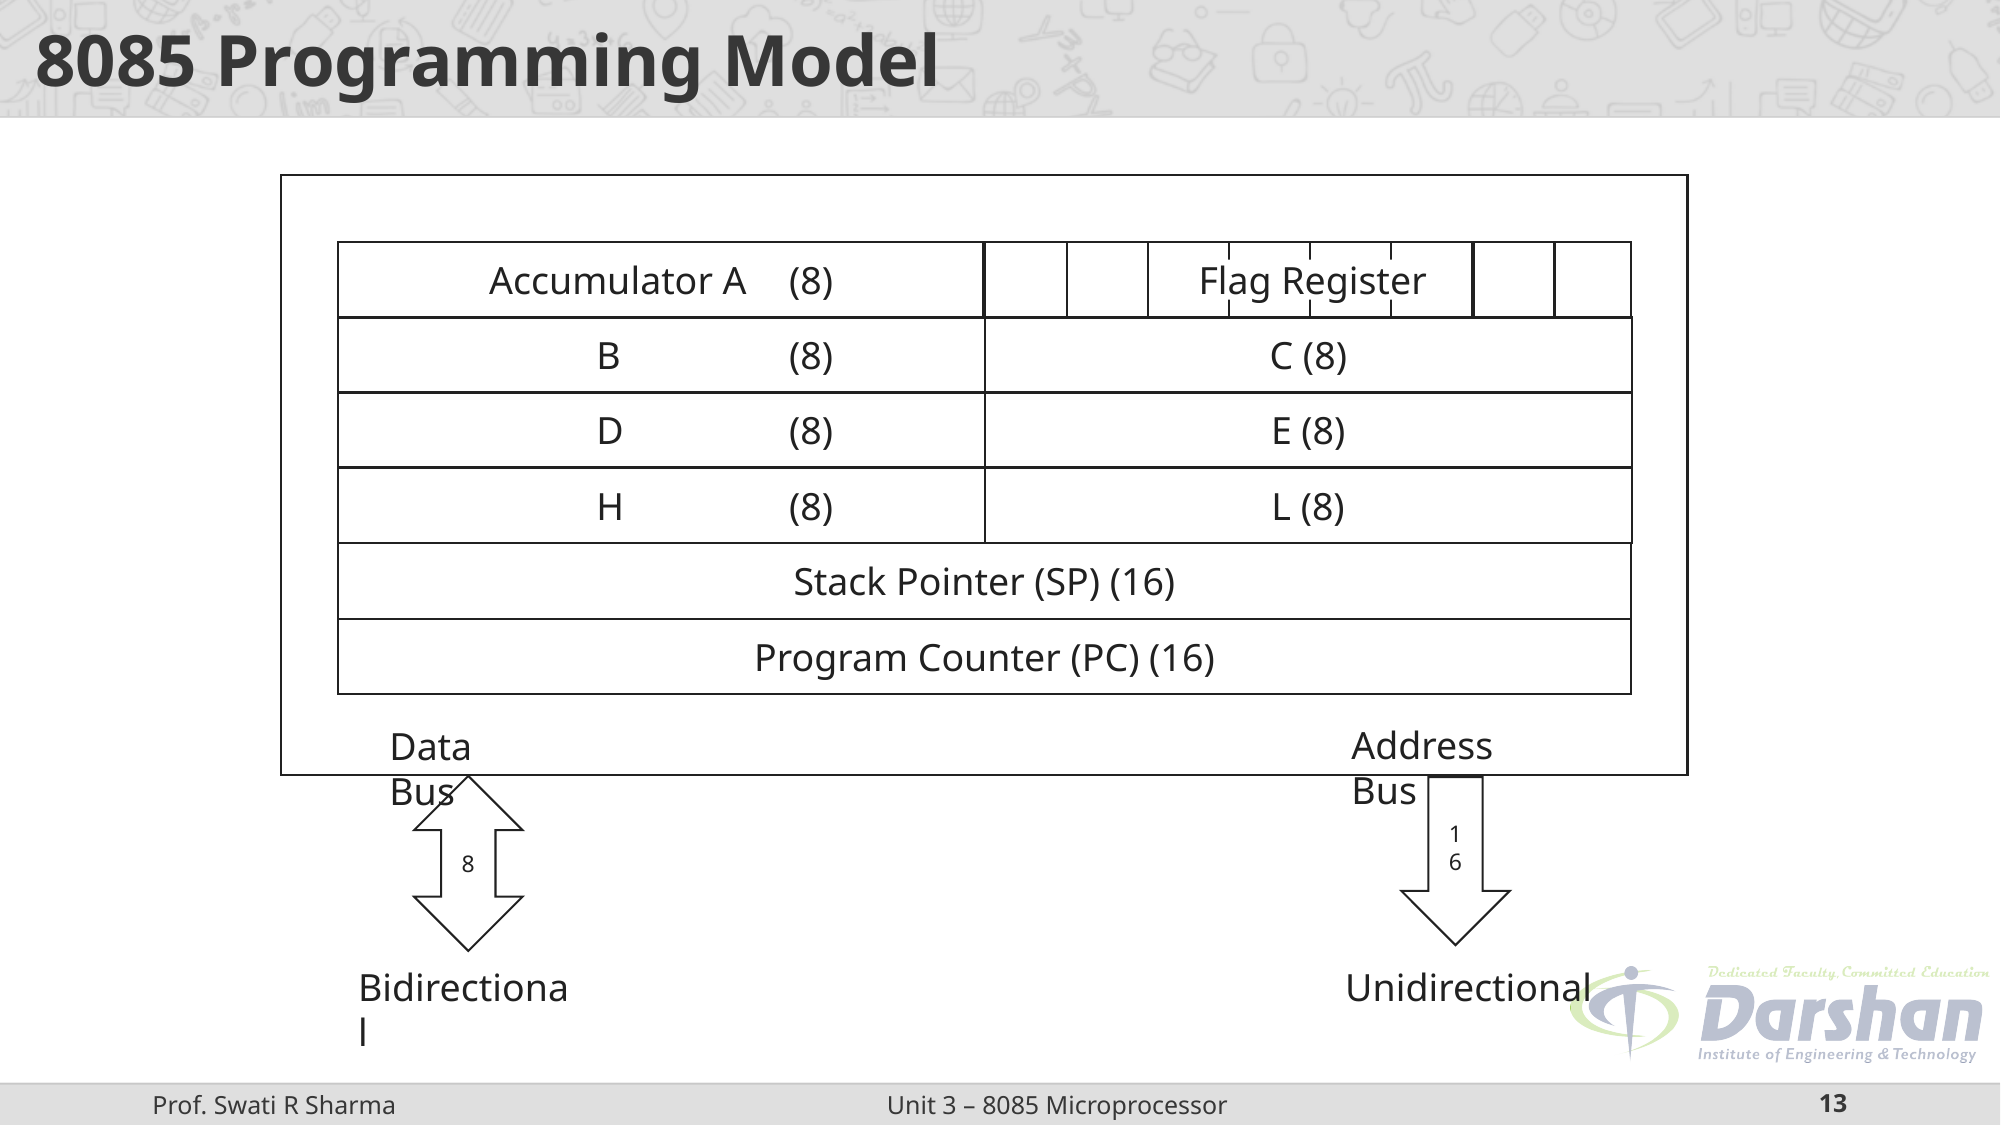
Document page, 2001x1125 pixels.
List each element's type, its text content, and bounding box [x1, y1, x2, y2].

text_box Bidirectional [343, 956, 594, 1062]
text_box Program Counter (PC) (16) [337, 618, 1632, 695]
text_box [1309, 241, 1390, 259]
text_box [1309, 301, 1390, 318]
text_box Data Bus [374, 715, 563, 821]
text_box E (8) [984, 393, 1633, 467]
text_box [1390, 241, 1473, 318]
text_box Flag Register [1162, 259, 1464, 301]
text_box 8 [411, 774, 526, 953]
text_box [1228, 241, 1309, 259]
text_box [1473, 241, 1553, 318]
text_box [1066, 241, 1147, 318]
title 8085 Programming Model [0, 0, 2000, 117]
text_box [1228, 301, 1309, 318]
text_box Stack Pointer (SP) (16) [337, 542, 1632, 618]
text_box H (8) [337, 467, 984, 542]
text_box L (8) [984, 467, 1633, 544]
text_box [1553, 241, 1632, 318]
text_box Accumulator A (8) [337, 241, 982, 316]
text_box D (8) [337, 391, 984, 467]
text_box 16 [1398, 776, 1513, 947]
text_box C (8) [984, 316, 1633, 393]
text_box Address Bus [1336, 714, 1575, 820]
table_cell 15 [1570, 966, 1990, 1063]
text_box [982, 241, 1066, 318]
text_box [1147, 241, 1228, 318]
text_box Unidirectional [1330, 956, 1631, 1017]
text_box [280, 174, 1689, 776]
text_box B (8) [337, 316, 984, 391]
